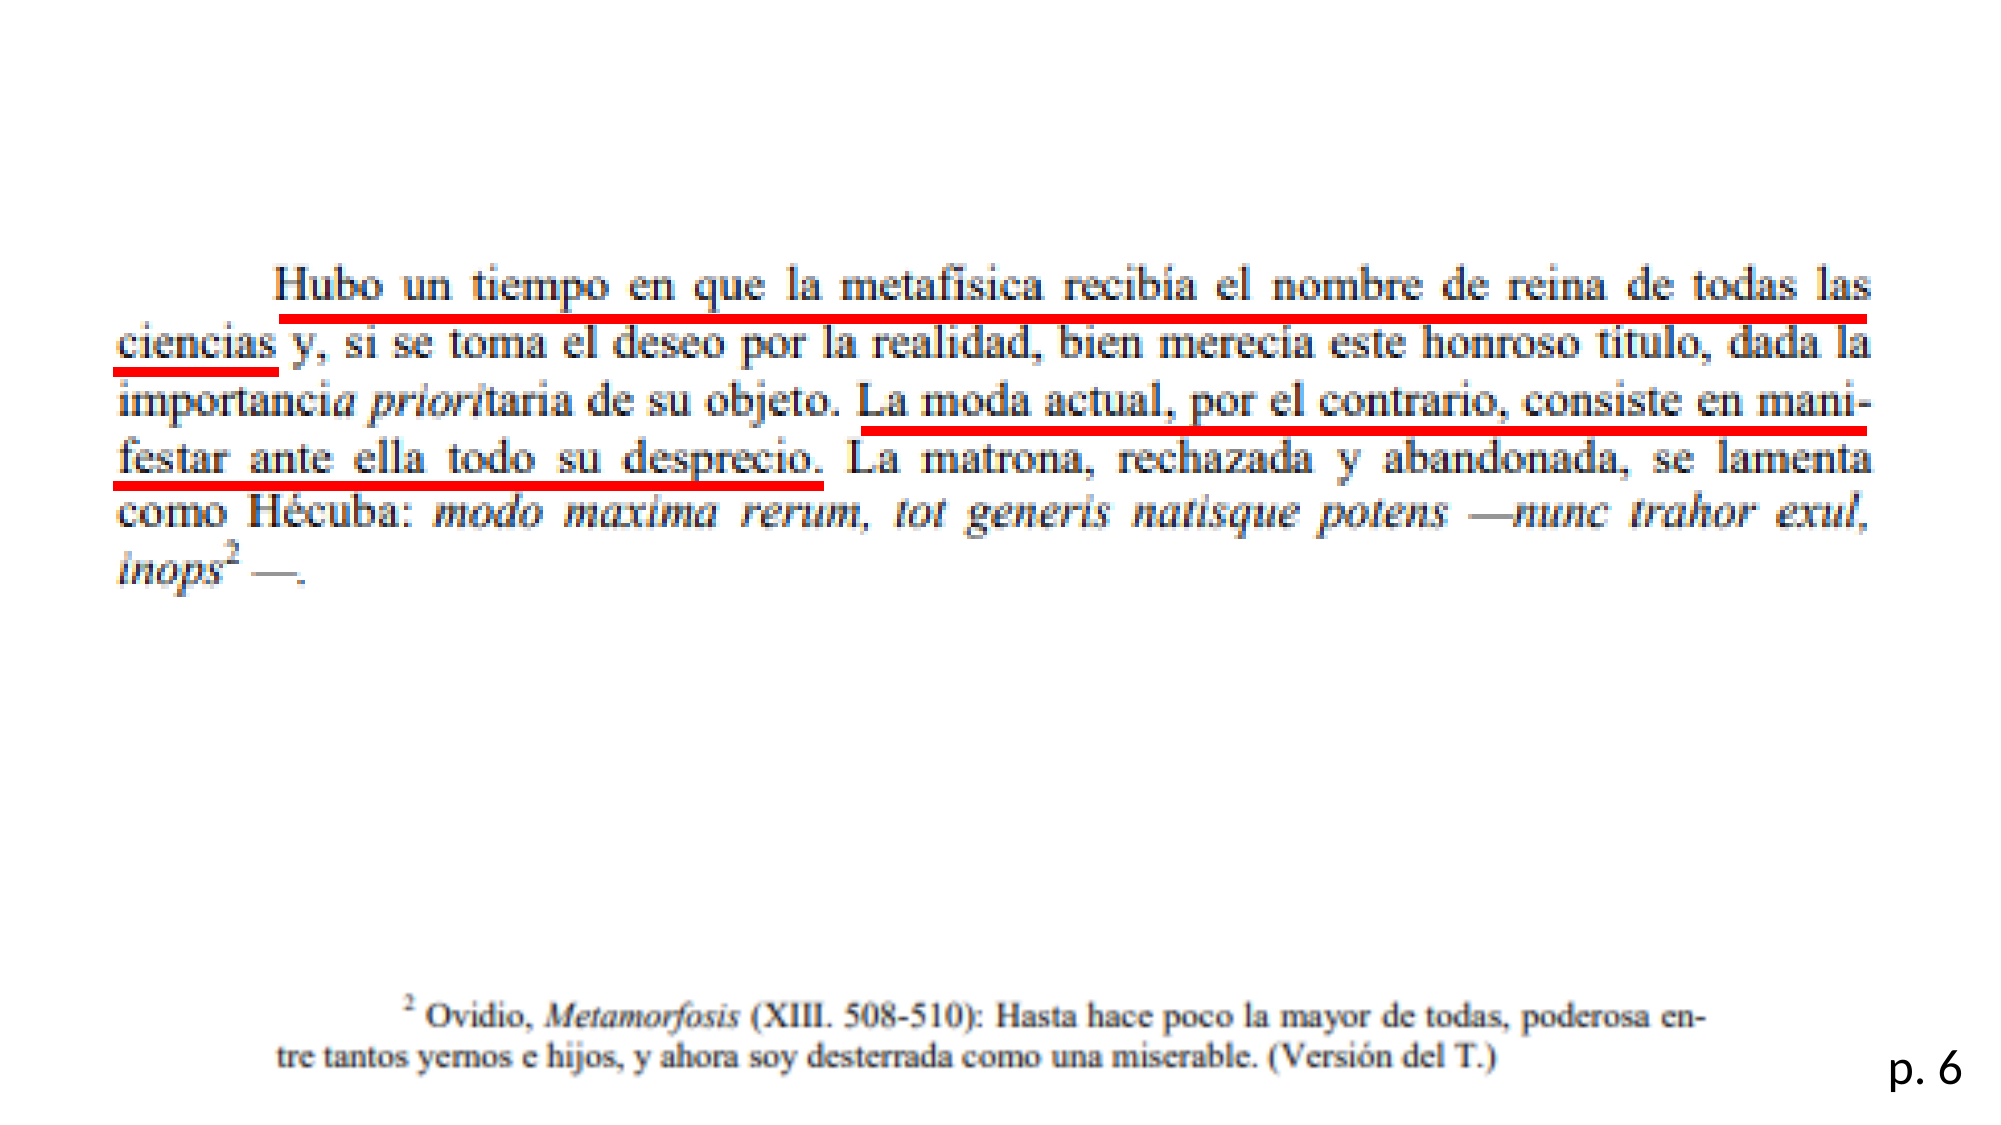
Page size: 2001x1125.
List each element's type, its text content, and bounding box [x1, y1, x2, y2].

picture [67, 239, 1933, 622]
subtitle p. 6 [1850, 1033, 2000, 1125]
picture [253, 988, 1747, 1103]
